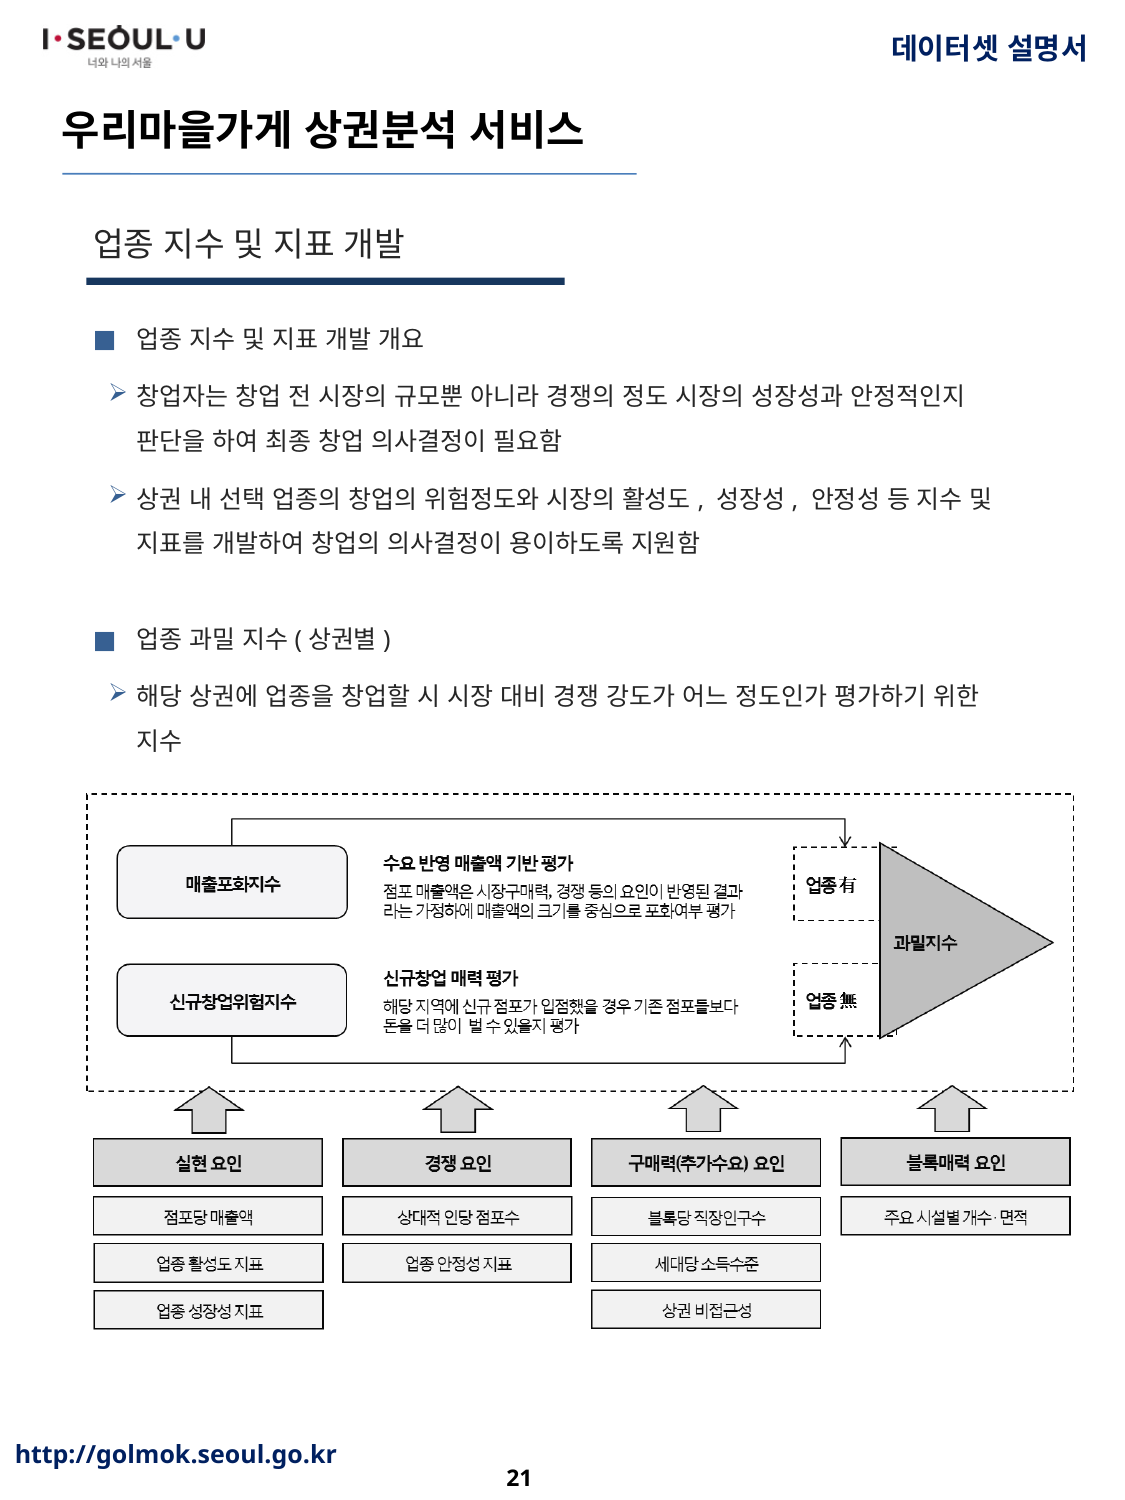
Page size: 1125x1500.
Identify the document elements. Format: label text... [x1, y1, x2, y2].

picture [86, 793, 1075, 1331]
picture [23, 11, 225, 72]
text_box 21 [491, 1457, 642, 1500]
text_box 업종 지수 및 지표 개발 개요 창업자는 창업 전 시장의 규모뿐 아니라 경쟁의 정도 시장의 성장성과 안정적인지 판단을 하여 최종 창업 의사결정이 필요함 상권 내 선택 업종의 창업의 위험정도와 시장의 활성도, 성장성, 안정성 등 지수 및 지표를 개발하여 창업의 의사결정이 용이하도록 지원함 [78, 301, 1033, 566]
text_box [84, 275, 567, 287]
text_box 업종 지수 및 지표 개발 [78, 215, 999, 271]
text_box 업종 과밀 지수(상권별) 해당 상권에 업종을 창업할 시 시장 대비 경쟁 강도가 어느 정도인가 평가하기 위한 지수 [78, 601, 1033, 764]
